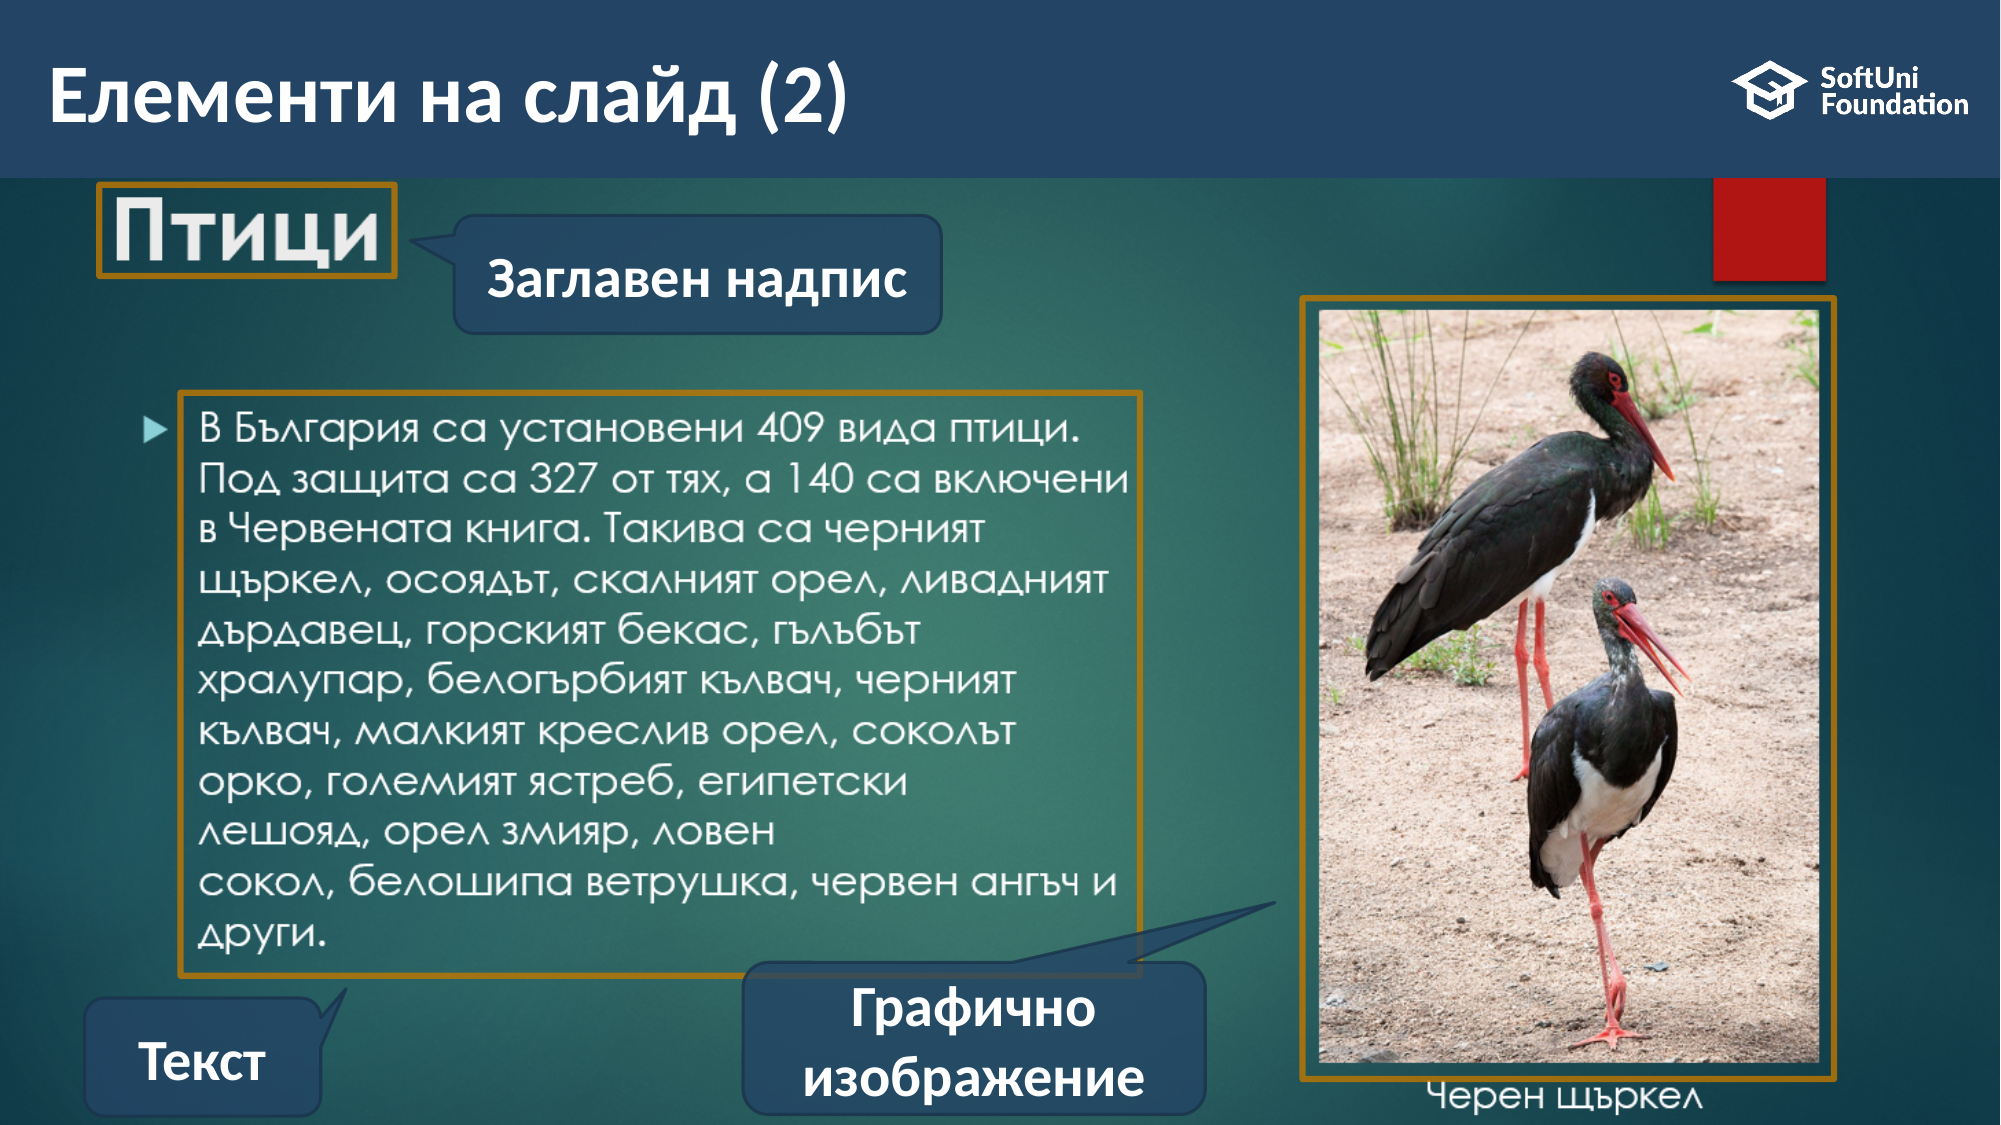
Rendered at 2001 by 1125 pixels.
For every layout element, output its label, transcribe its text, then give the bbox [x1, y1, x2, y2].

title Елементи на слайд (2) [31, 16, 1716, 162]
picture [0, 178, 2000, 1125]
picture [1731, 60, 1968, 120]
